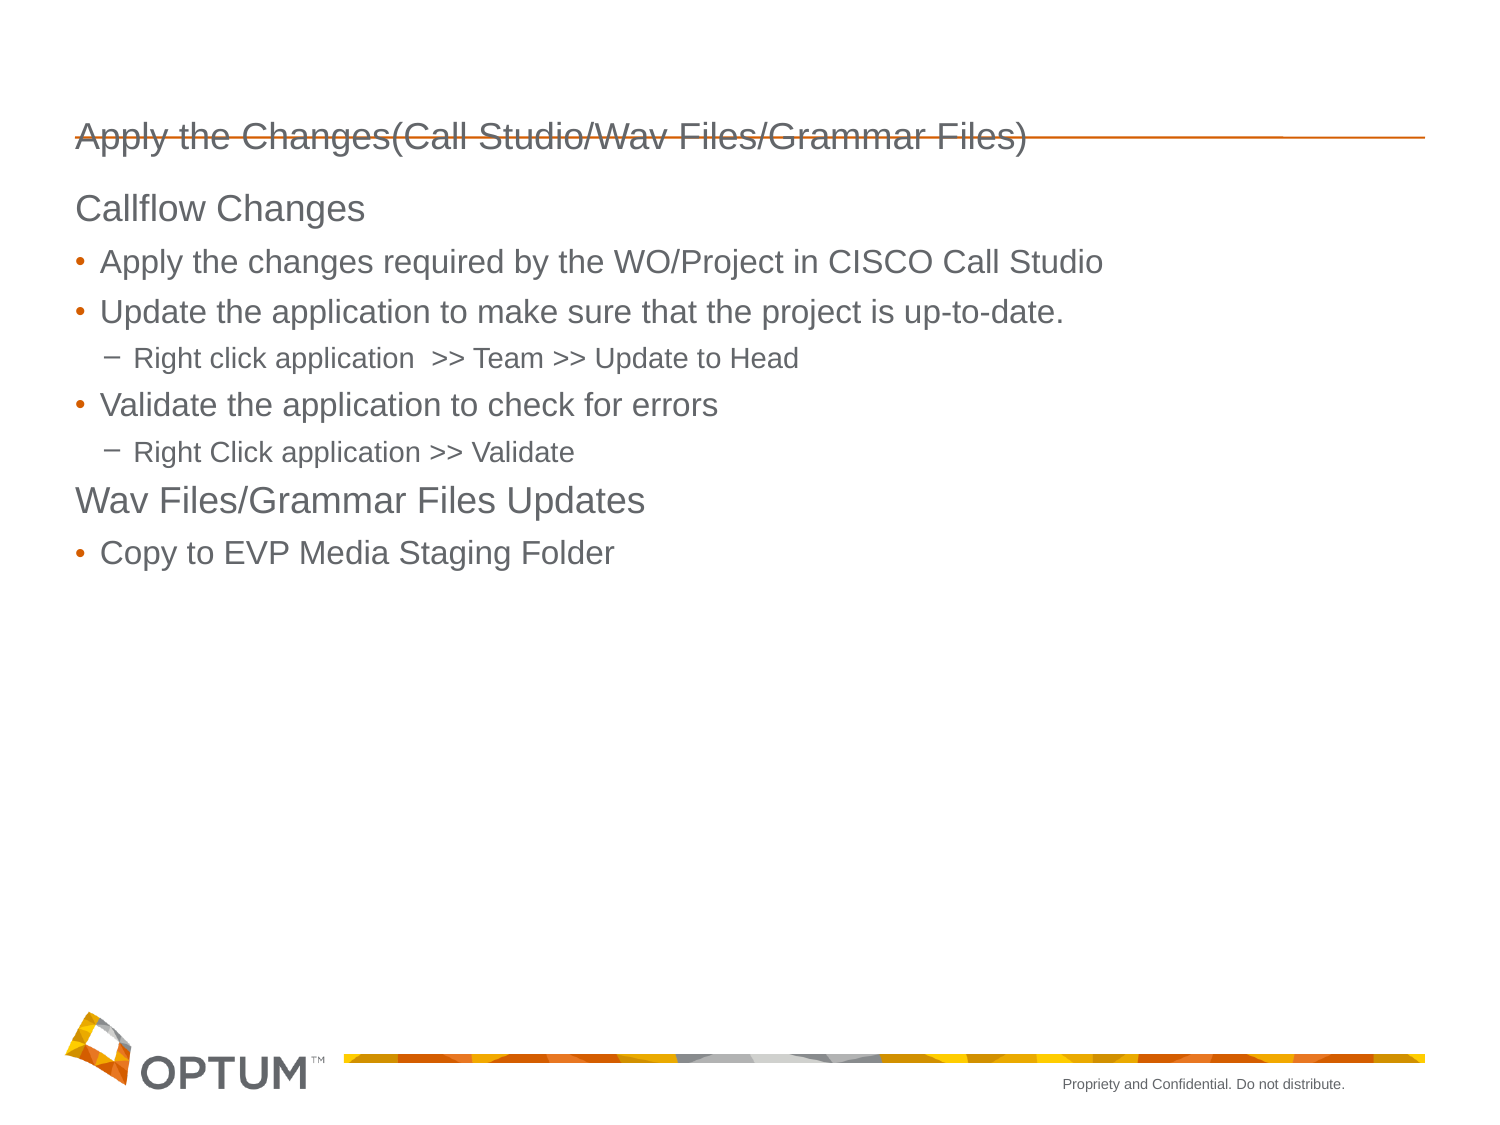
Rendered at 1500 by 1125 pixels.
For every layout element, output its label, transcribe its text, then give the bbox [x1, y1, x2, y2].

list Callflow Changes Apply the changes required by the WO/Project in CISCO Call Studio Update the application to make sure that the project is up-to-date. Right click application >> Team >> Update to Head Validate the application to check for errors Right Click application >> Validate Wav Files/Grammar Files Updates Copy to EVP Media Staging Folder [75, 187, 1438, 1038]
title Apply the Changes(Call Studio/Wav Files/Grammar Files) [75, 31, 1457, 158]
picture [343, 1054, 1425, 1063]
picture [62, 1009, 327, 1092]
